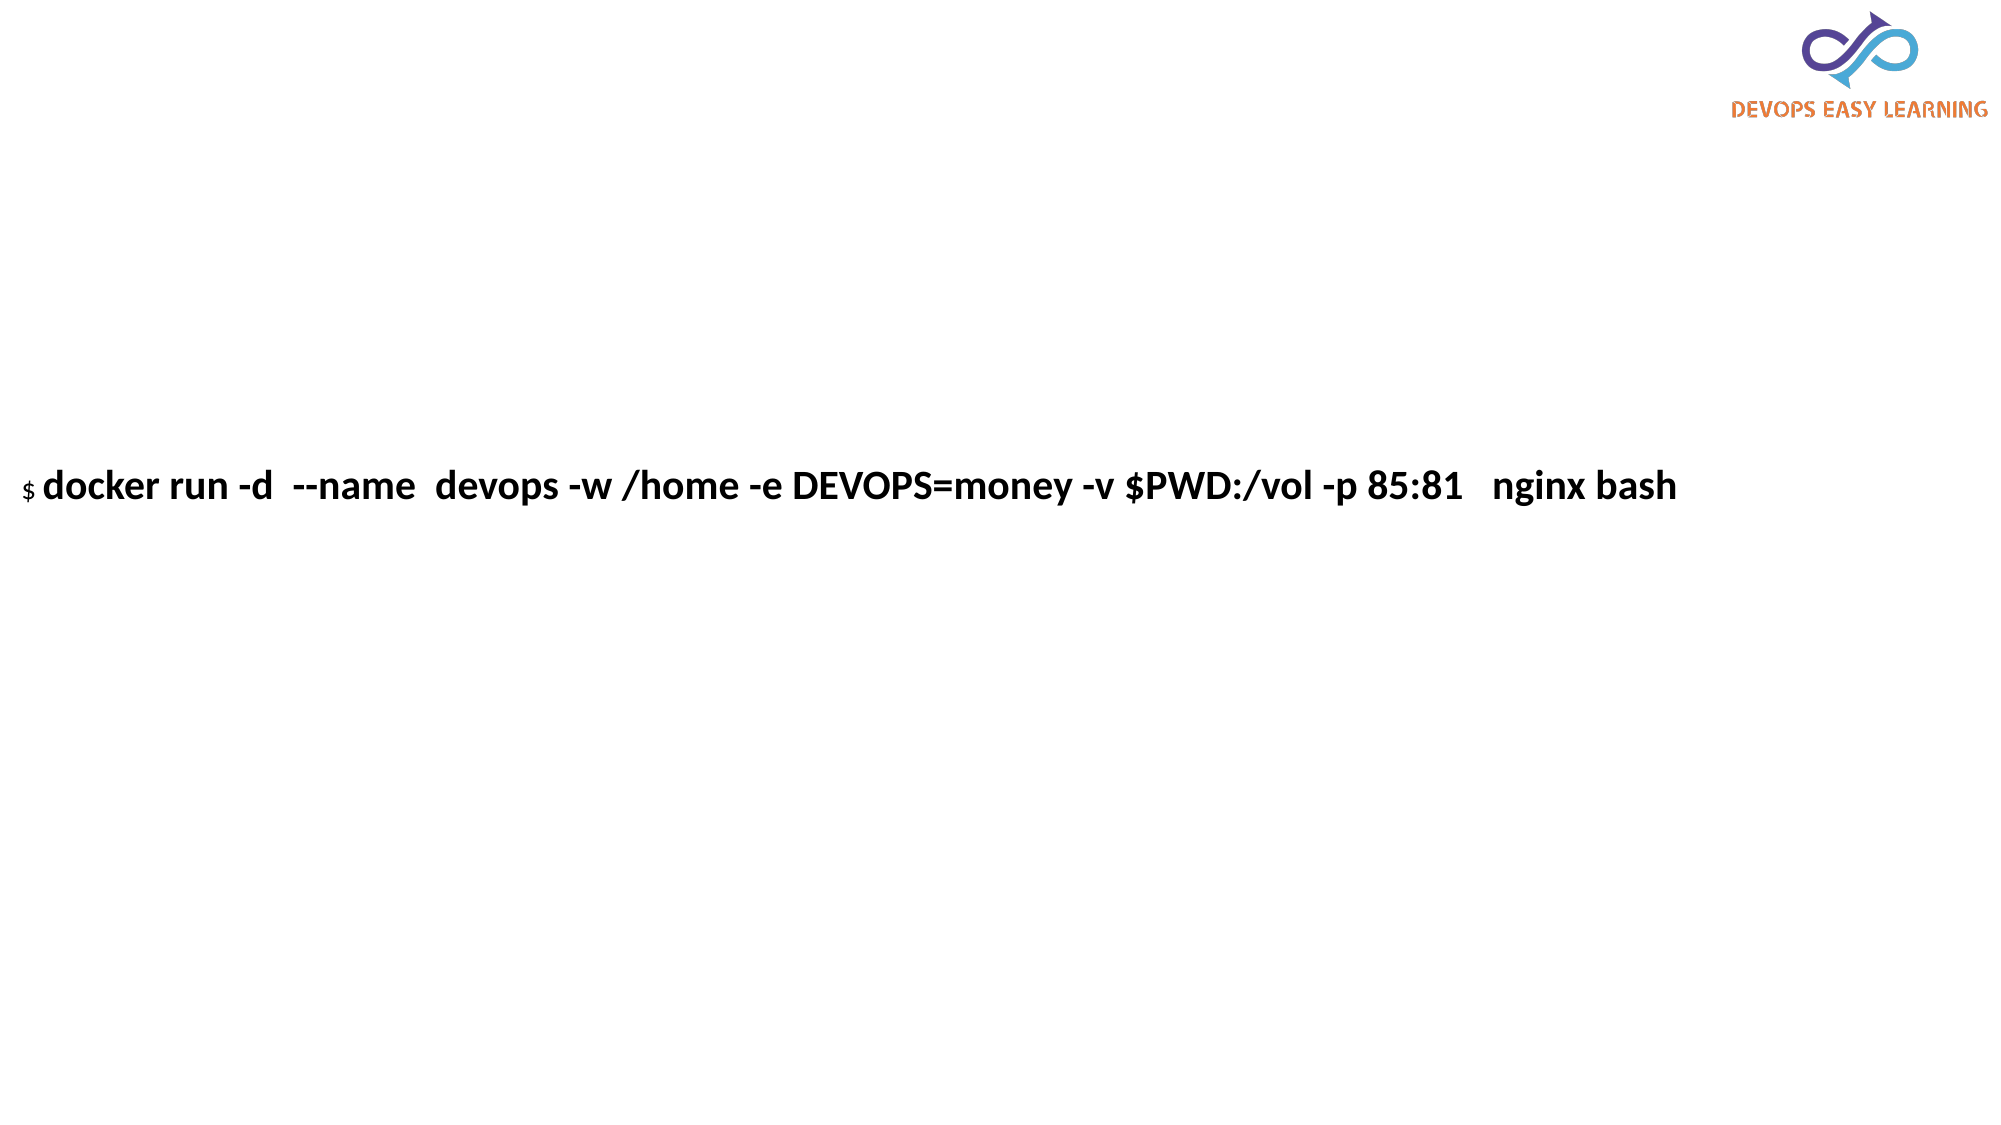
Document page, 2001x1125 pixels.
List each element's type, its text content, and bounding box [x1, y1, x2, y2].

picture [1720, 0, 2000, 140]
text_box $ docker run -d --name devops -w /home -e DEVOPS=money -v $PWD:/vol -p 85:81 nginx bash [0, 450, 2000, 515]
